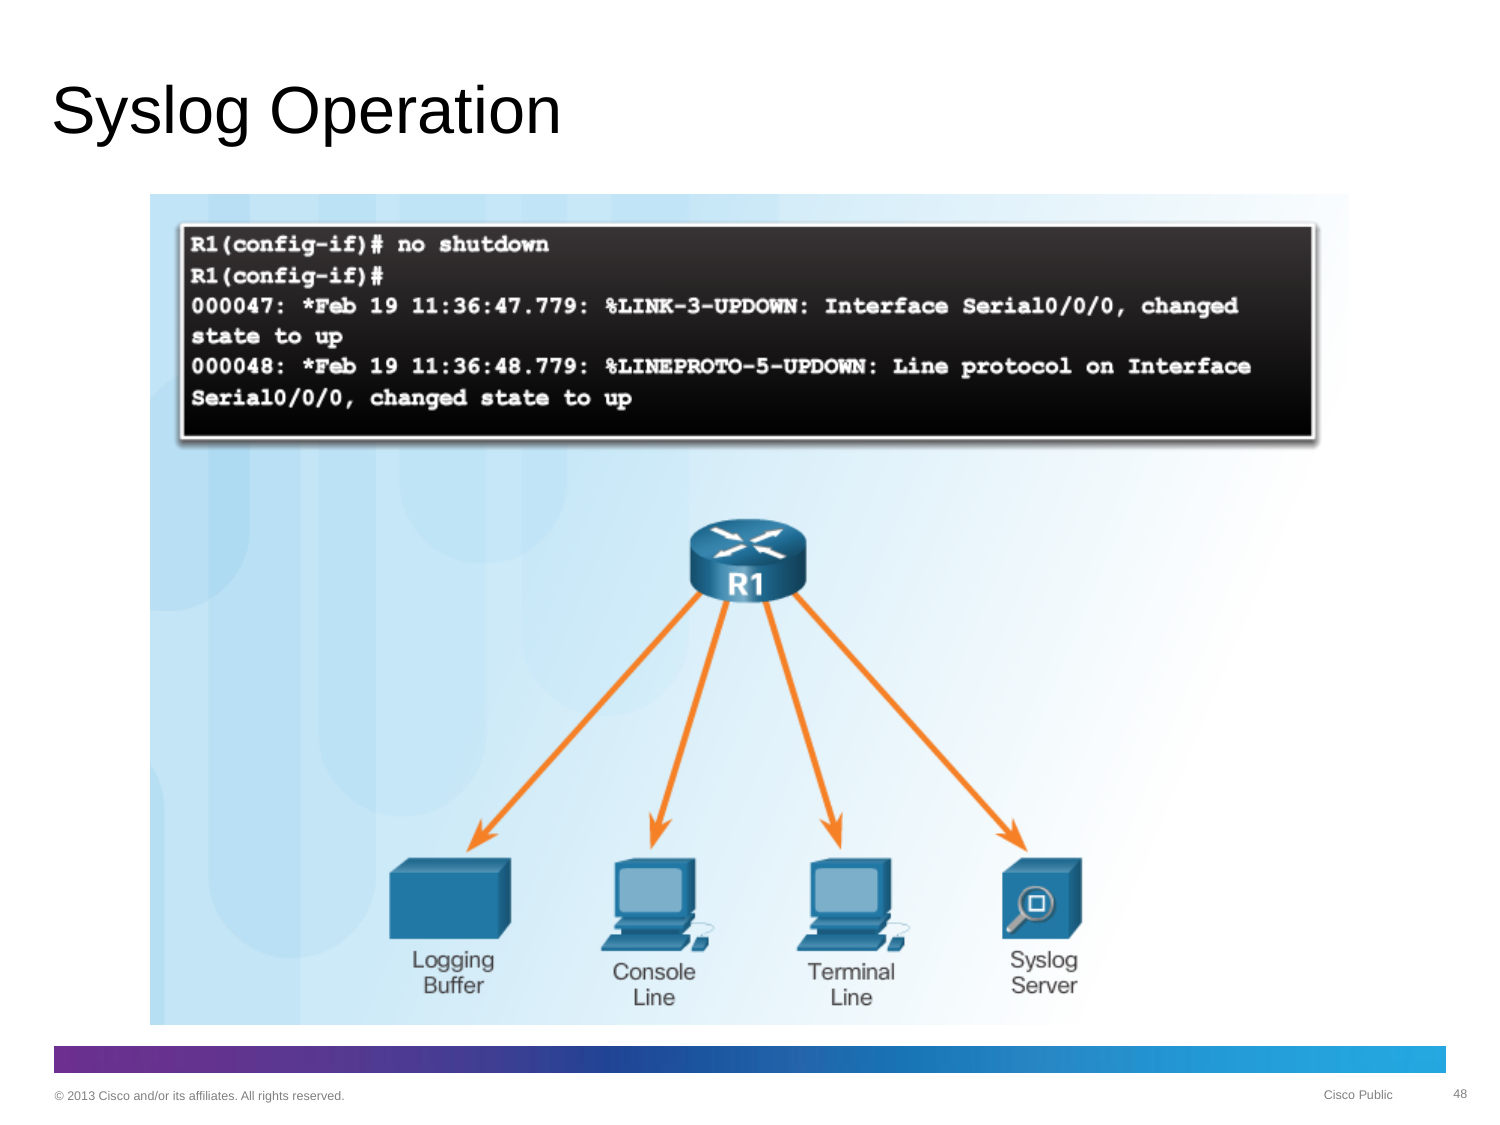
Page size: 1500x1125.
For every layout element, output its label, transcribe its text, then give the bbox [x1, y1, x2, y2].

picture [150, 193, 1350, 1026]
title Syslog Operation [37, 17, 1447, 155]
picture [54, 1046, 1446, 1073]
